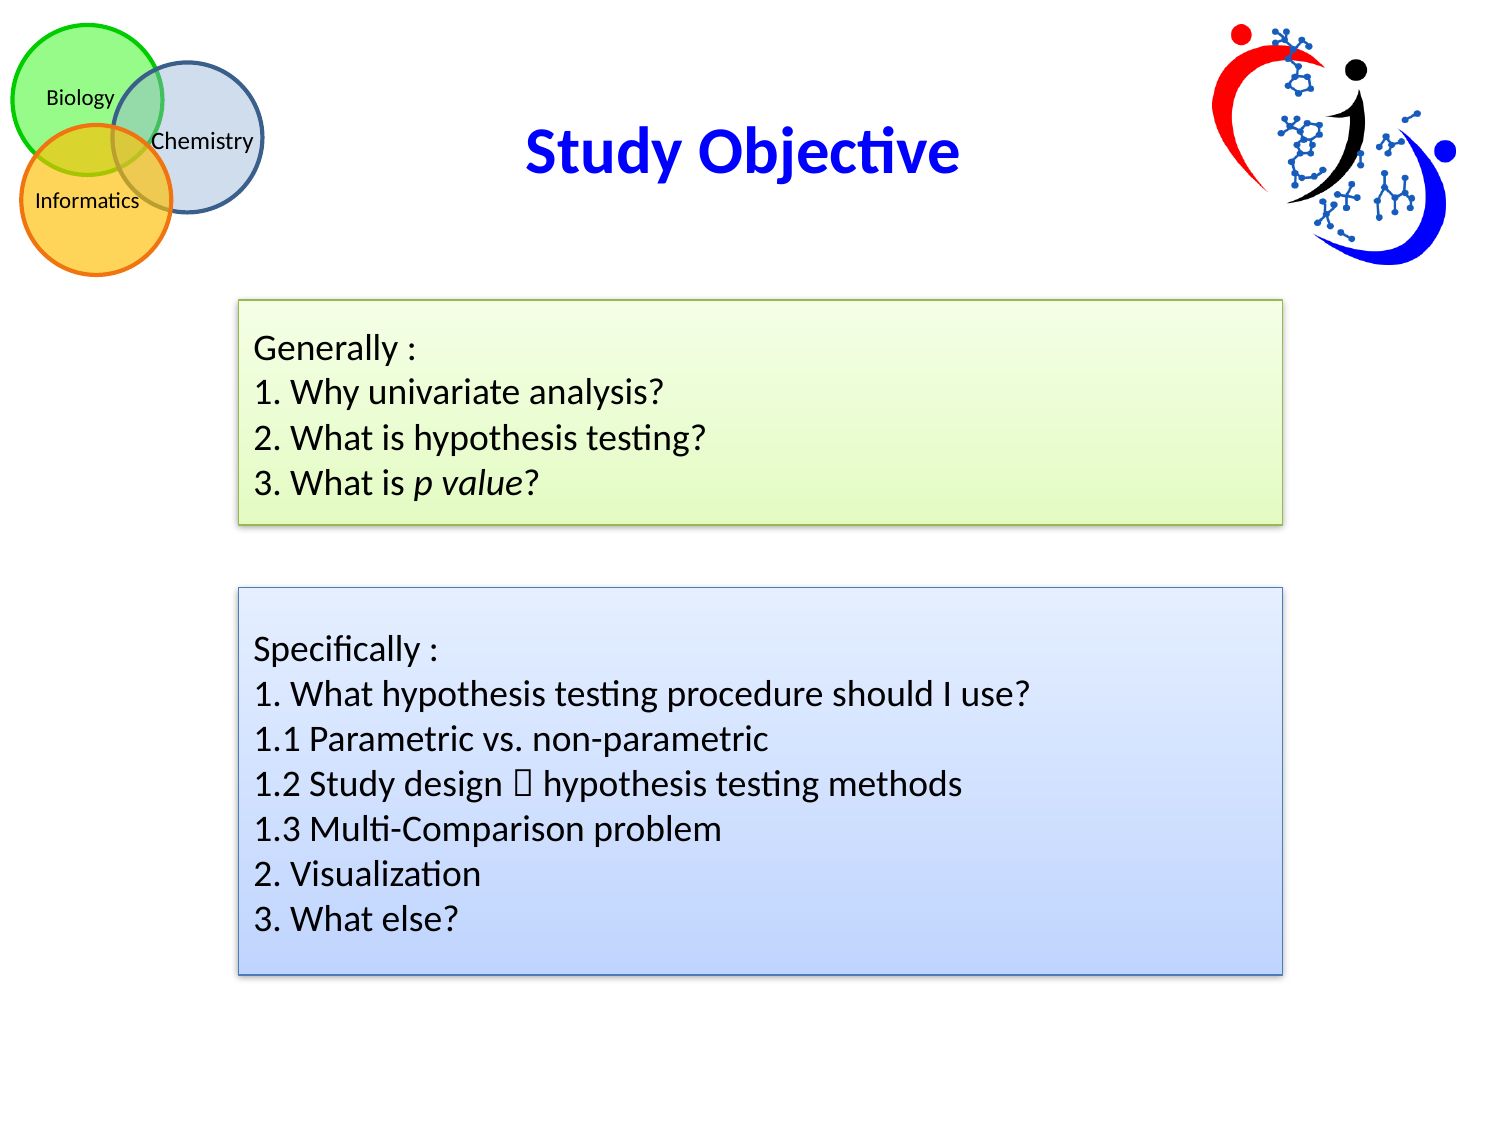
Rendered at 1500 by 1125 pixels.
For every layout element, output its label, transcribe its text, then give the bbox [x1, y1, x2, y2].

picture [1212, 24, 1456, 265]
text_box Generally : 1. Why univariate analysis? 2. What is hypothesis testing? 3. What is p value? [238, 299, 1283, 526]
text_box Specifically : 1. What hypothesis testing procedure should I use? 1.1 Parametric vs. non-parametric 1.2 Study design  hypothesis testing methods 1.3 Multi-Comparison problem 2. Visualization 3. What else? [238, 587, 1283, 976]
text_box Study Objective [312, 99, 1175, 195]
